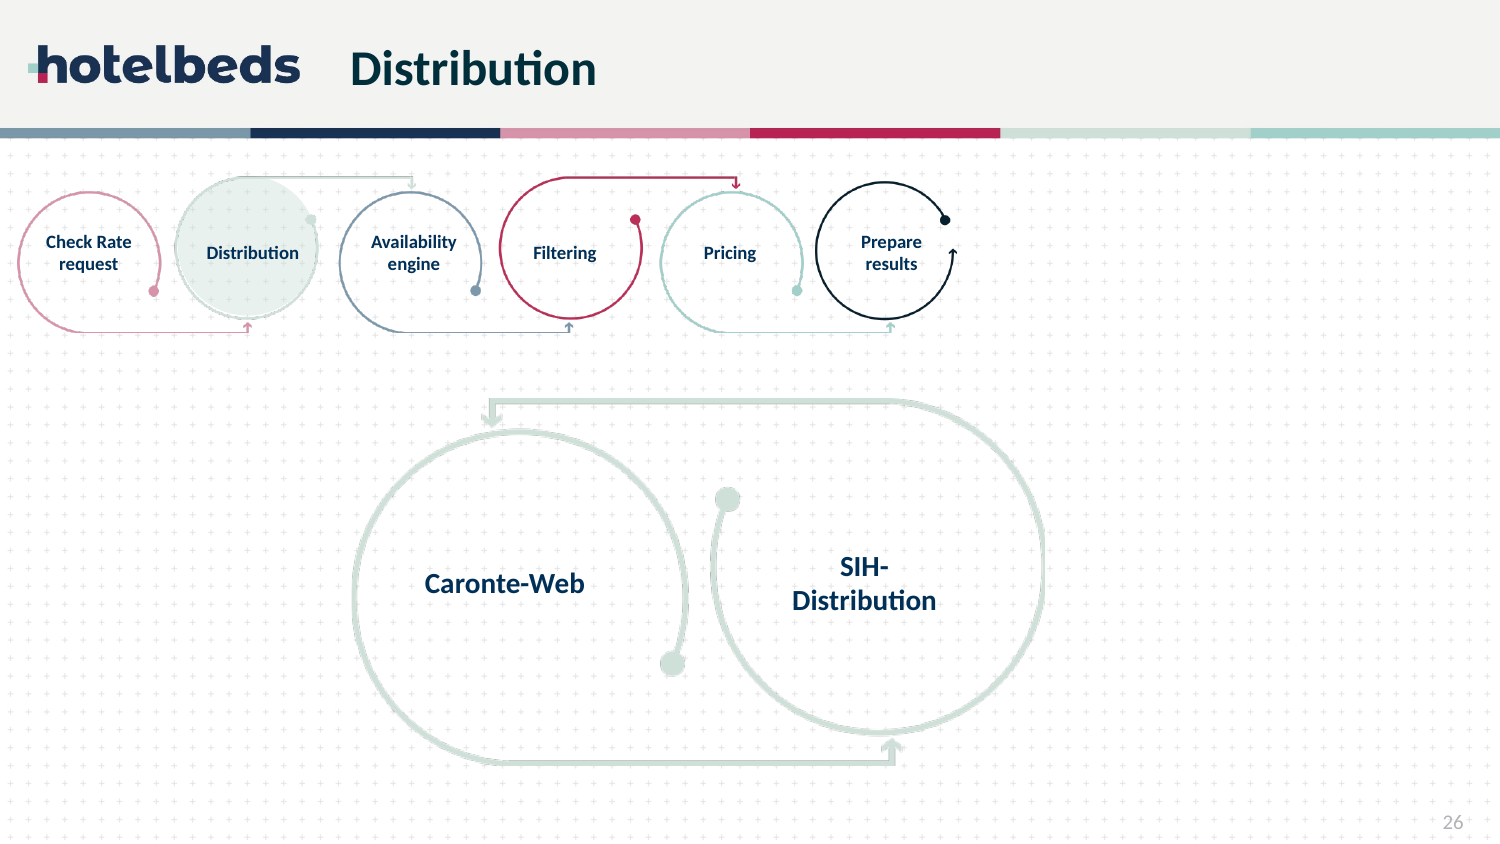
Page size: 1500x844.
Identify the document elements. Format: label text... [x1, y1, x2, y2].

picture [0, 0, 1500, 139]
slide_number 26 [1328, 794, 1479, 844]
text_box [0, 139, 1500, 844]
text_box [17, 175, 957, 333]
picture [351, 397, 1046, 766]
text_box Distribution [335, 28, 613, 103]
